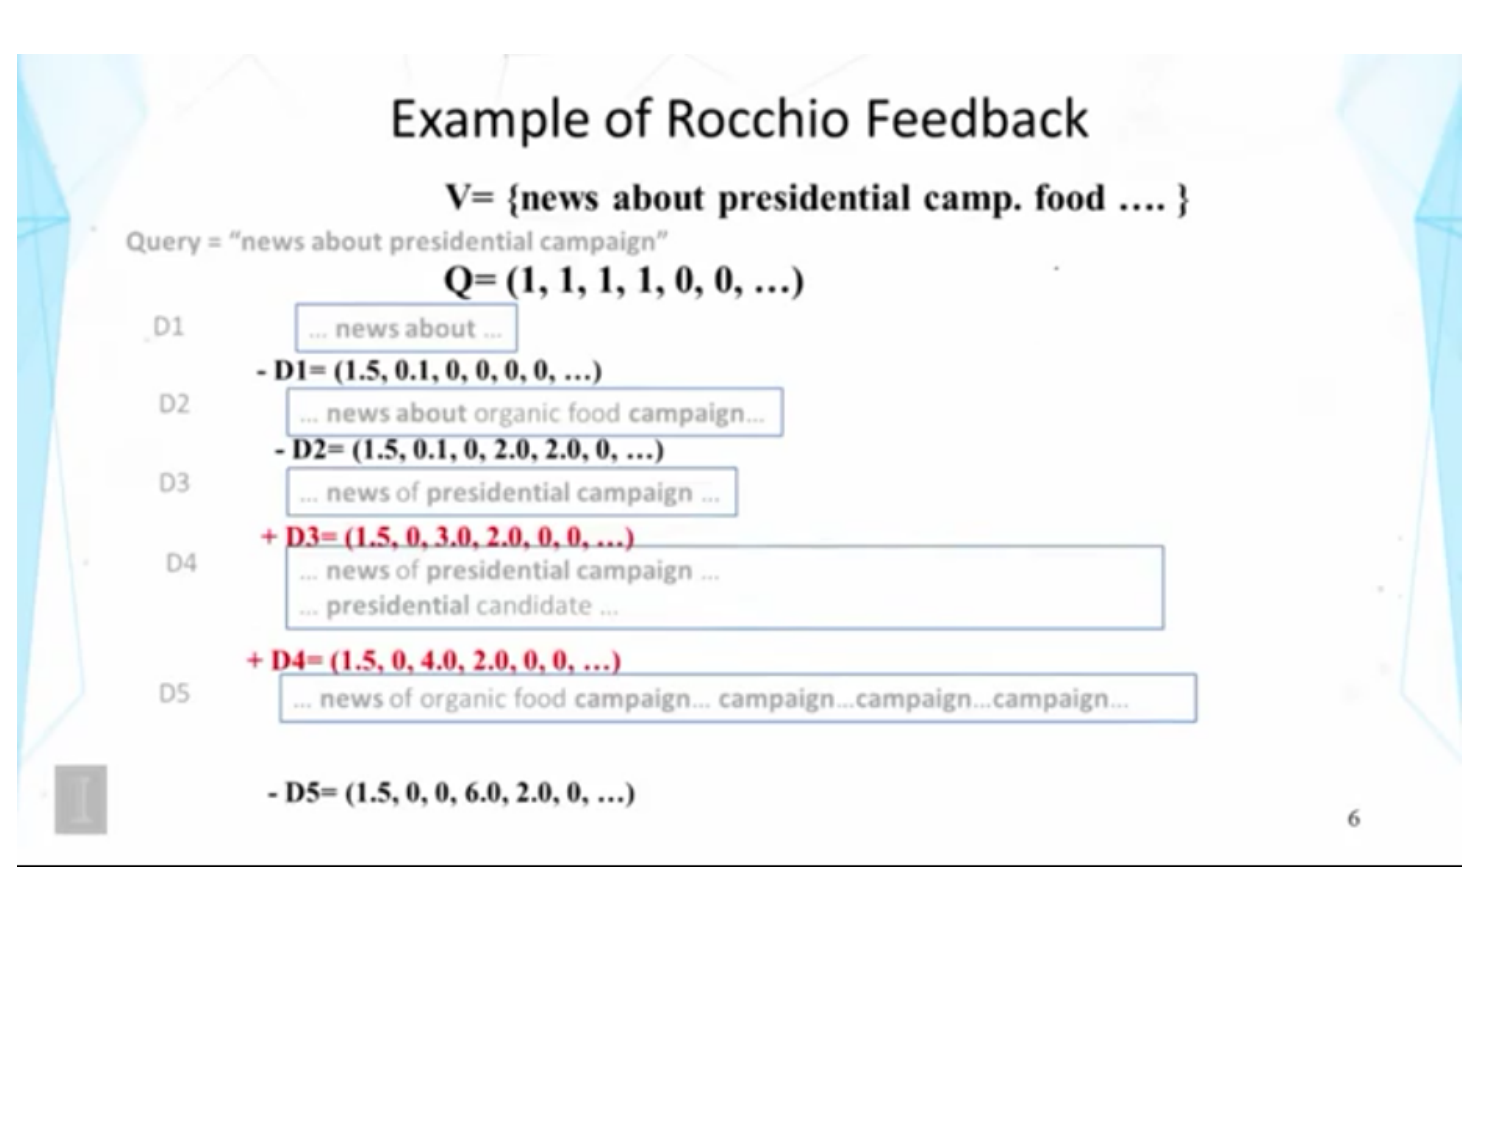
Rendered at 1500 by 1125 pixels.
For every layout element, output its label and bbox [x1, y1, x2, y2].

picture [17, 54, 1462, 868]
